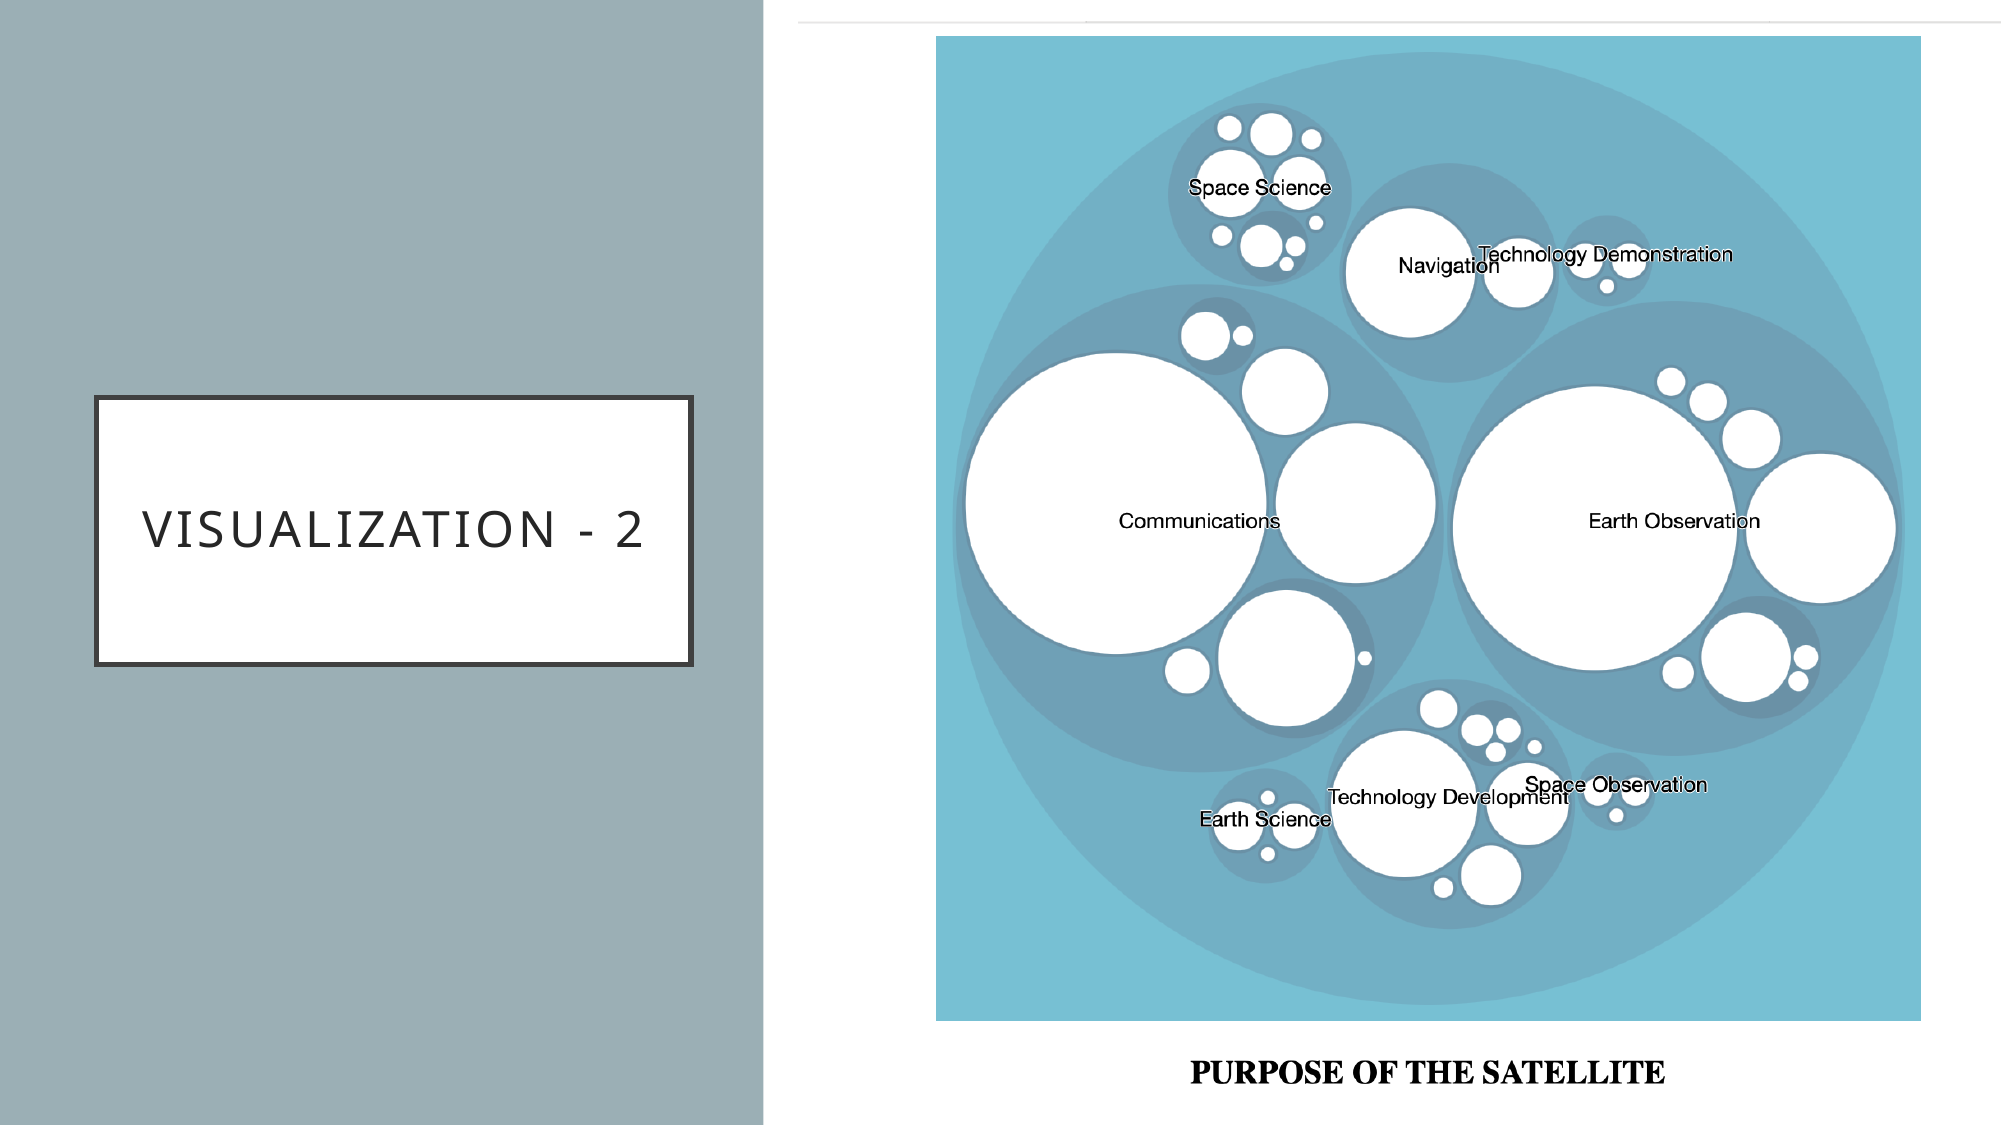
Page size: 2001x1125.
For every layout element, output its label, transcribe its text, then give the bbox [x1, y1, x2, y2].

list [798, 21, 2000, 1125]
title Visualization - 2 [94, 395, 694, 667]
text_box [764, 0, 2000, 1125]
text_box [0, 0, 764, 1125]
